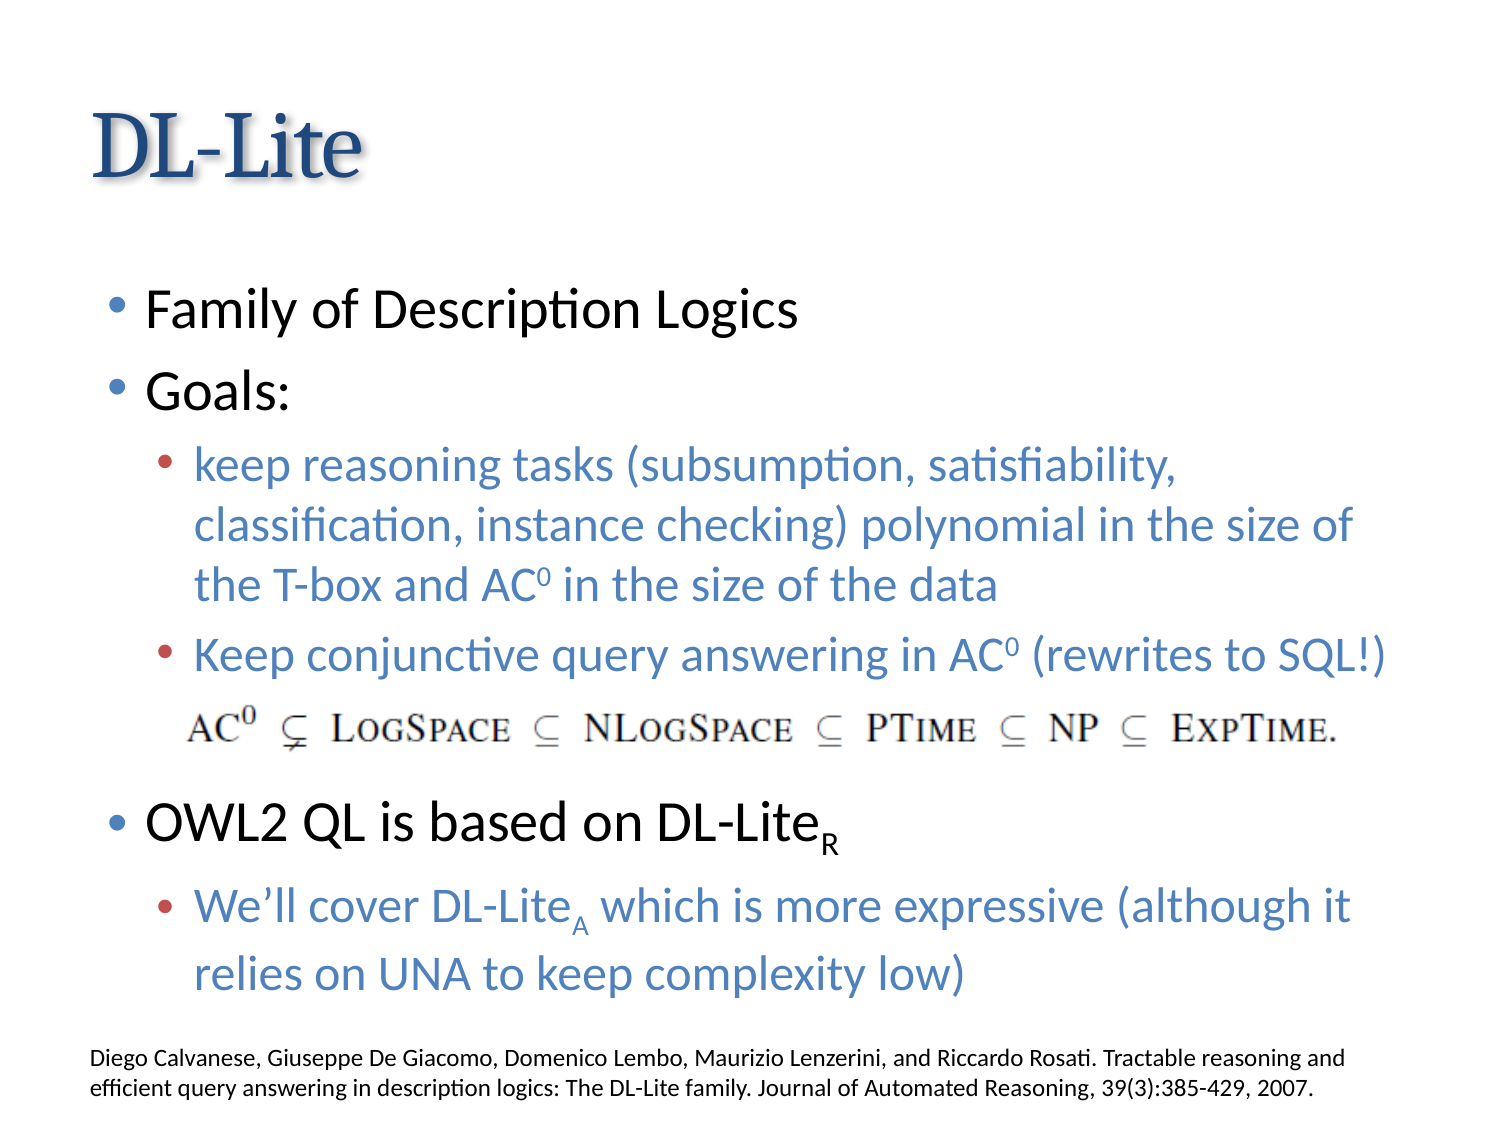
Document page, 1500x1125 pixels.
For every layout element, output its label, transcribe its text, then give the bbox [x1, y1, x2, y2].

title DL-Lite [75, 45, 1427, 233]
picture [149, 690, 1363, 765]
text_box Diego Calvanese, Giuseppe De Giacomo, Domenico Lembo, Maurizio Lenzerini, and Riccardo Rosati. Tractable reasoning and efficient query answering in description logics: The DL-Lite family. Journal of Automated Reasoning, 39(3):385-429, 2007. [75, 1034, 1408, 1109]
list Family of Description Logics Goals: keep reasoning tasks (subsumption, satisfiability, classification, instance checking) polynomial in the size of the T-box and AC0 in the size of the data Keep conjunctive query answering in AC0 (rewrites to SQL!) OWL2 QL is based on DL-LiteR We’ll cover DL-LiteA which is more expressive (although it relies on UNA to keep complexity low) [73, 262, 1425, 1051]
